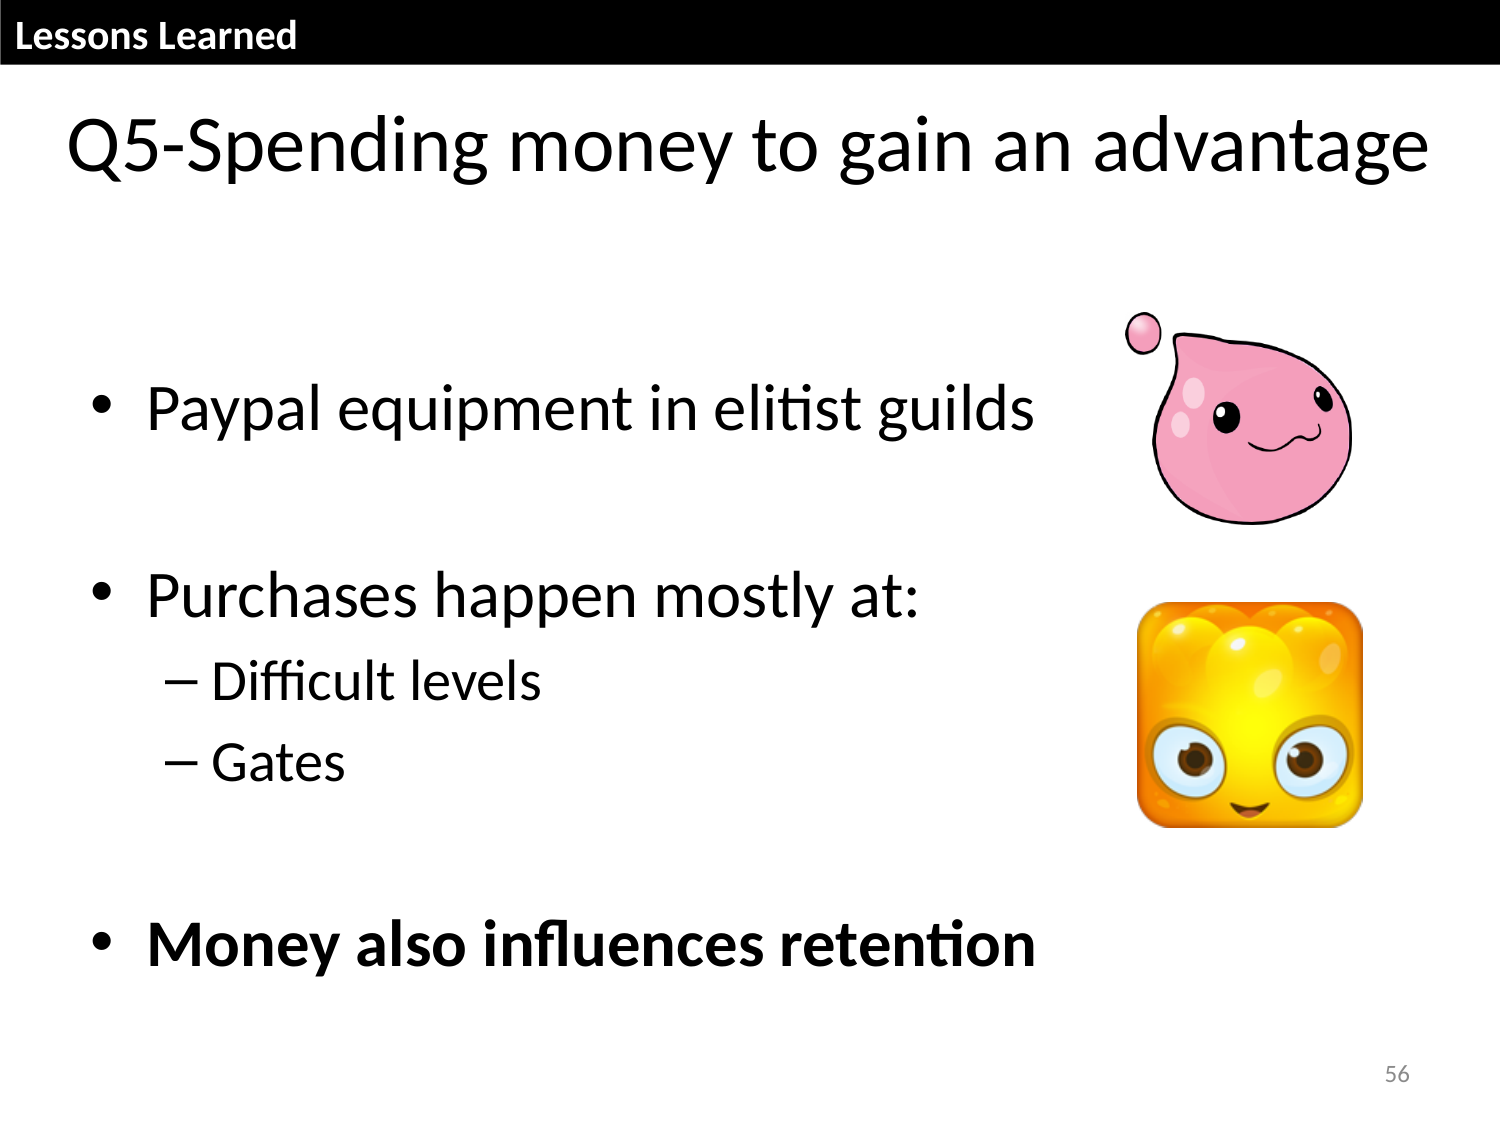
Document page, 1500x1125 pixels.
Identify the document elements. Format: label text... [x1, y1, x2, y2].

text_box Lessons Learned [0, 0, 1500, 65]
picture [1137, 601, 1363, 828]
slide_number 56 [1074, 1042, 1425, 1103]
title Q5-Spending money to gain an advantage [24, 65, 1475, 233]
list Paypal equipment in elitist guilds Purchases happen mostly at: Difficult levels Gates Money also influences retention [75, 262, 1425, 1005]
picture [1124, 312, 1352, 526]
